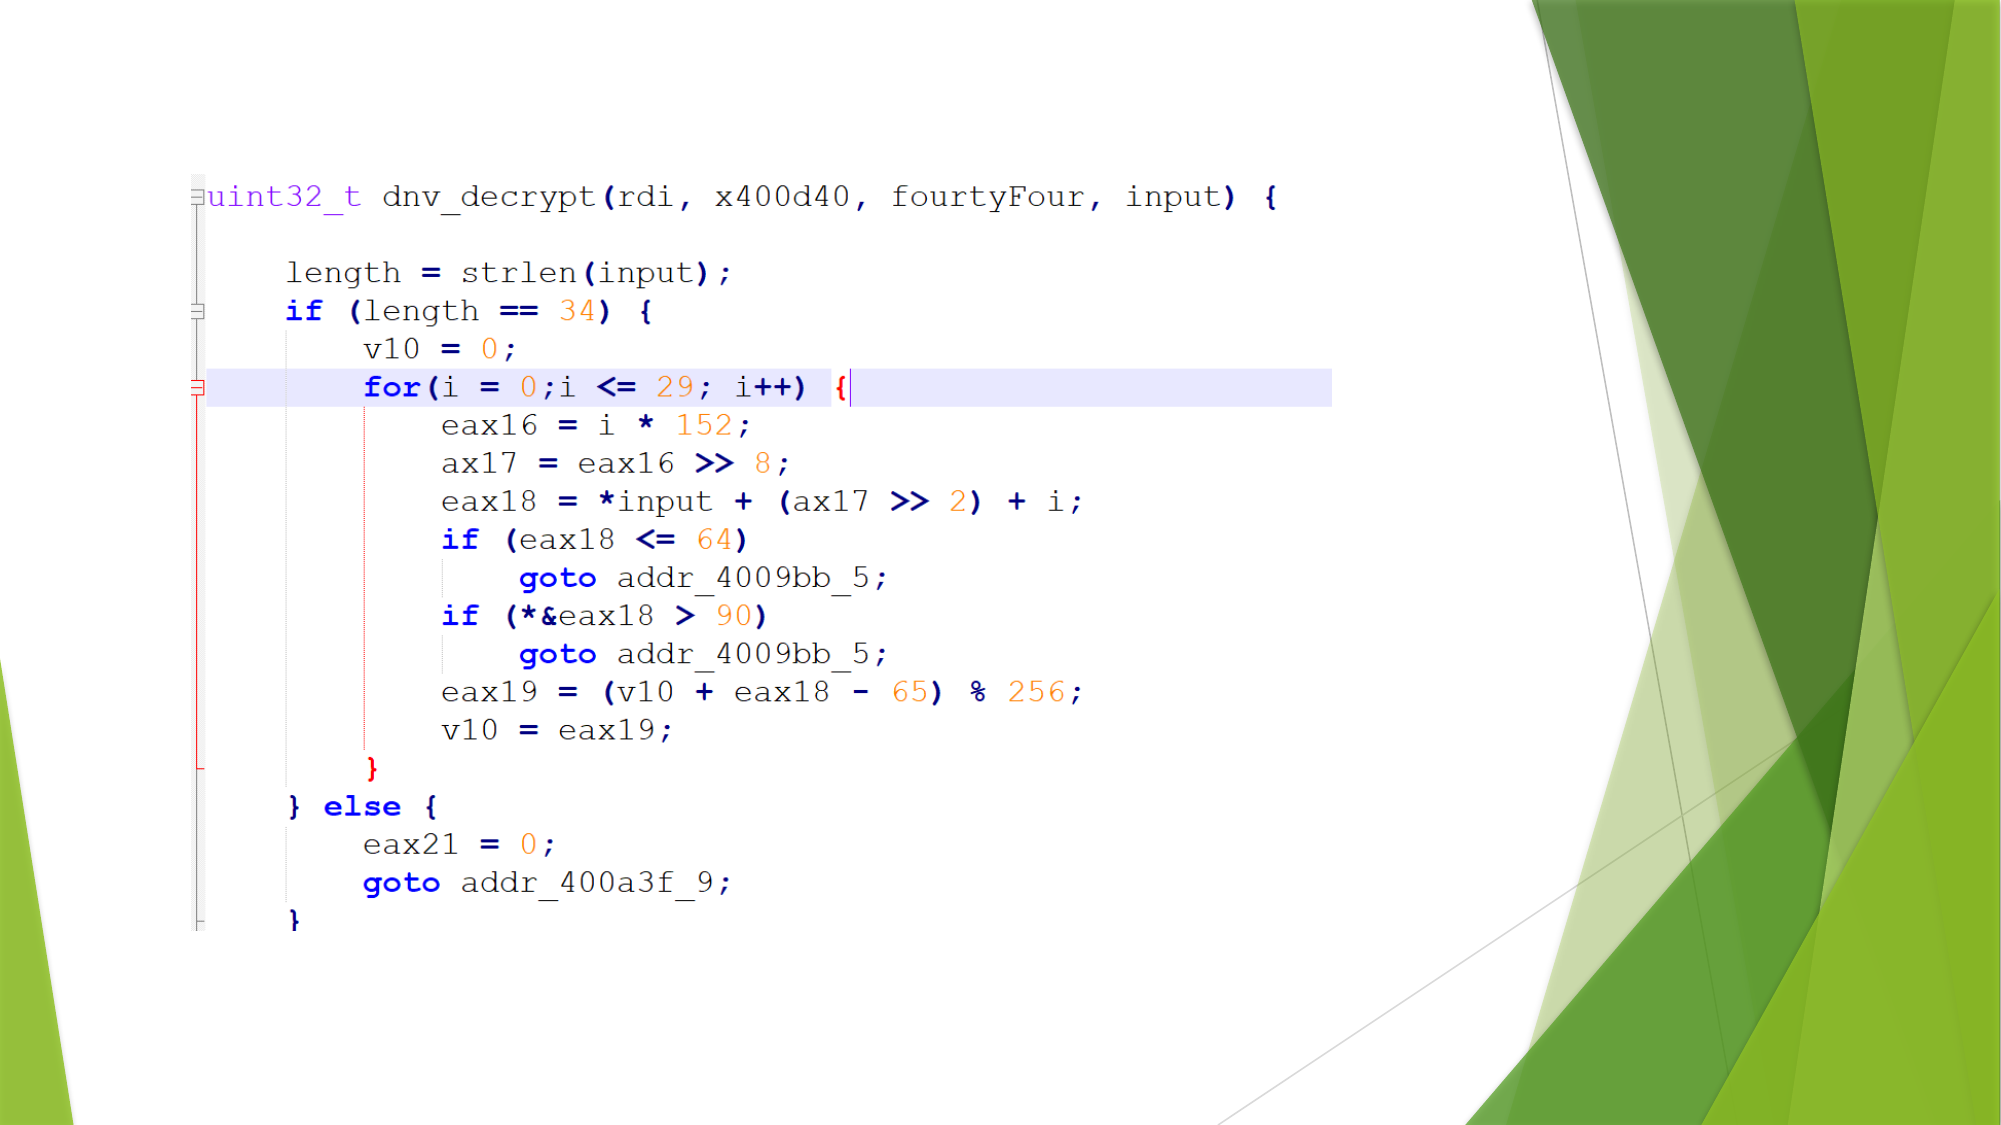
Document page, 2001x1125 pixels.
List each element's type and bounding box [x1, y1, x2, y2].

picture [190, 174, 1332, 931]
